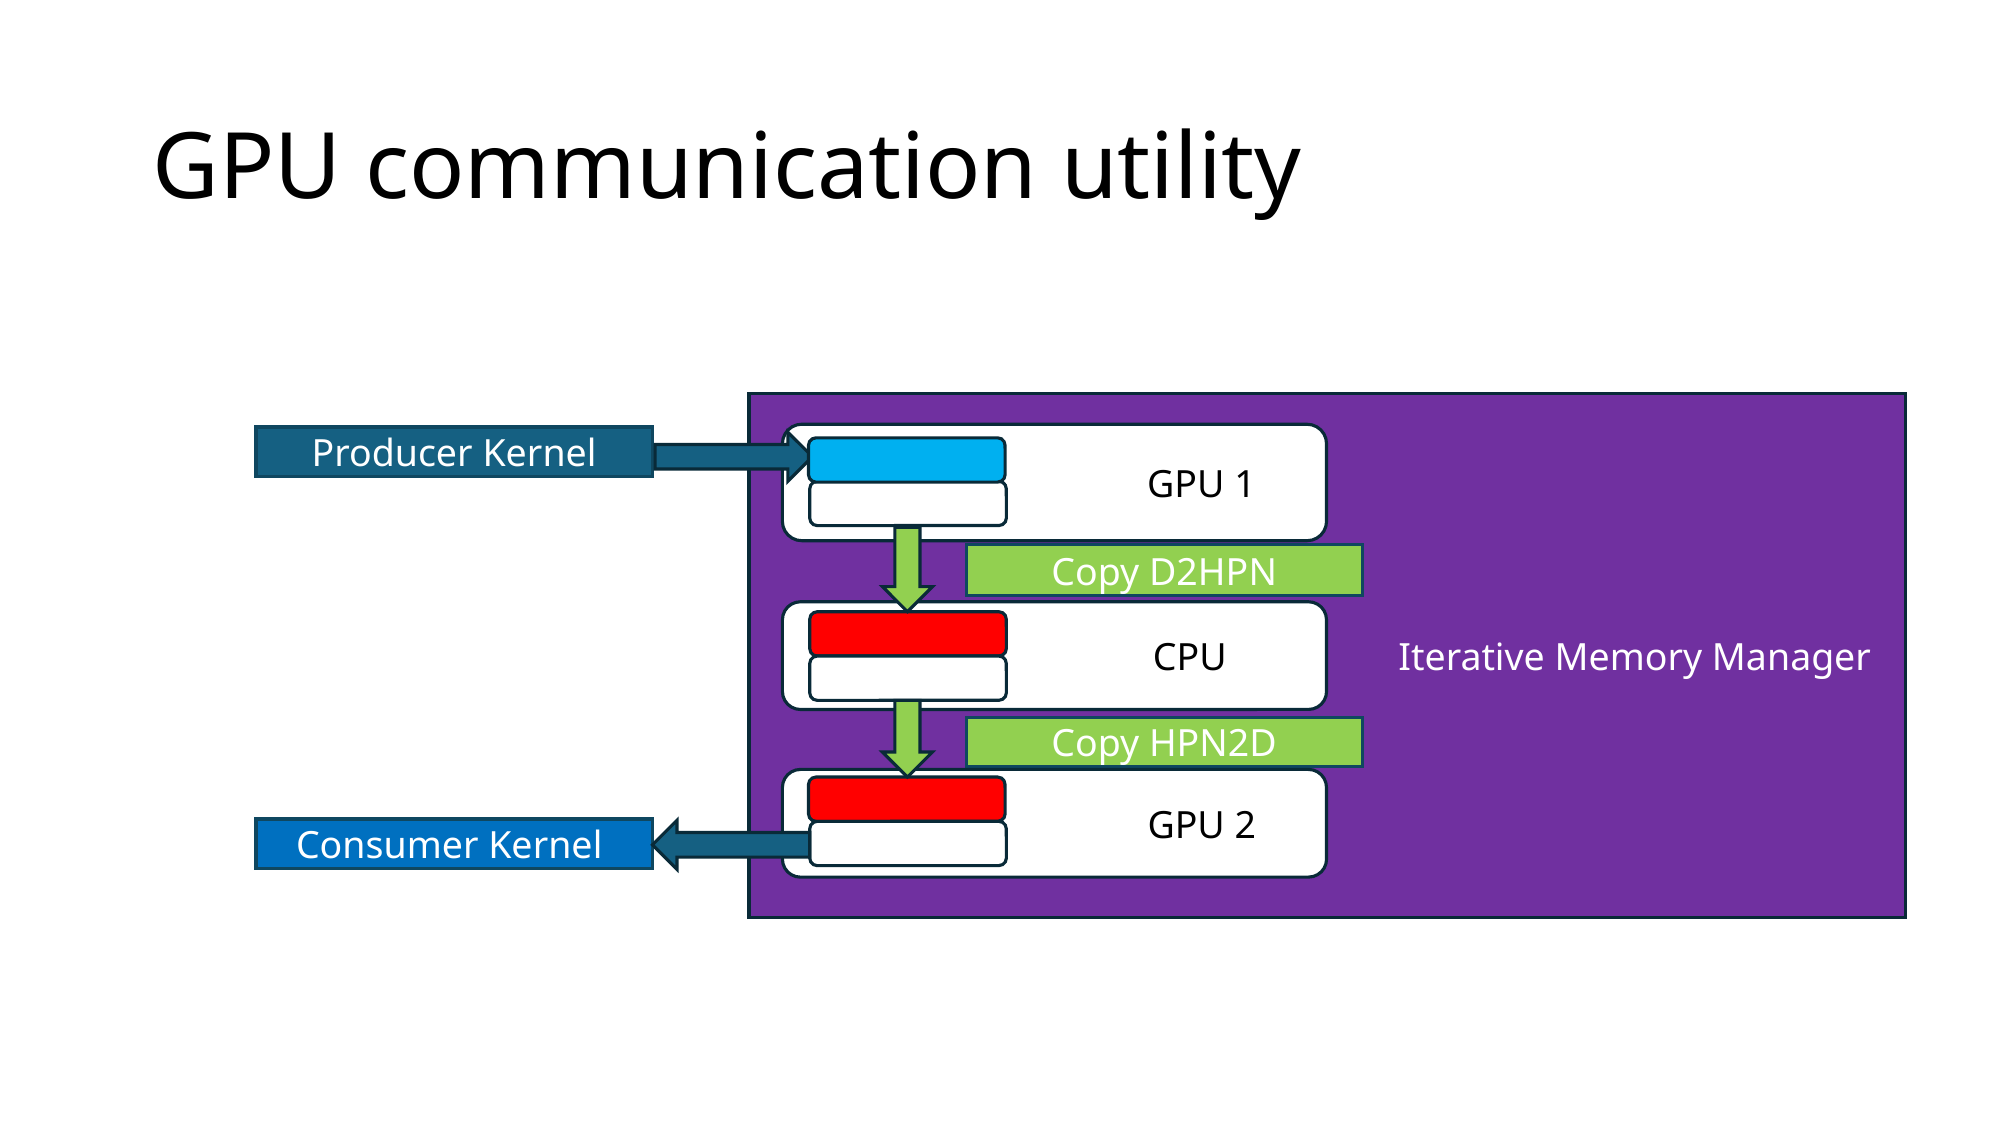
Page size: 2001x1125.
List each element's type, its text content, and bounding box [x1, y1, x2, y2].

text_box Copy D2HPN [965, 543, 1364, 597]
text_box Producer Kernel [254, 425, 654, 478]
text_box GPU 1PU [787, 422, 1329, 543]
text_box [878, 698, 937, 780]
text_box [808, 654, 1008, 702]
text_box [808, 481, 1008, 528]
text_box GPU 1PU [780, 467, 893, 543]
text_box Copy HPN2D [965, 716, 1364, 768]
text_box [878, 528, 937, 614]
text_box Iterative Memory Manager [747, 392, 1907, 919]
text_box [650, 816, 812, 874]
text_box CPU PU [780, 600, 902, 712]
text_box [806, 436, 1007, 484]
title GPU communication utility [137, 59, 1863, 278]
text_box [808, 819, 1008, 868]
text_box Consumer Kernel [254, 817, 654, 870]
text_box [808, 610, 1008, 656]
text_box [806, 775, 1007, 822]
text_box GPU 2PU [780, 767, 1329, 879]
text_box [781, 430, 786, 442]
text_box [653, 428, 806, 486]
text_box CPU PU [913, 600, 1329, 712]
